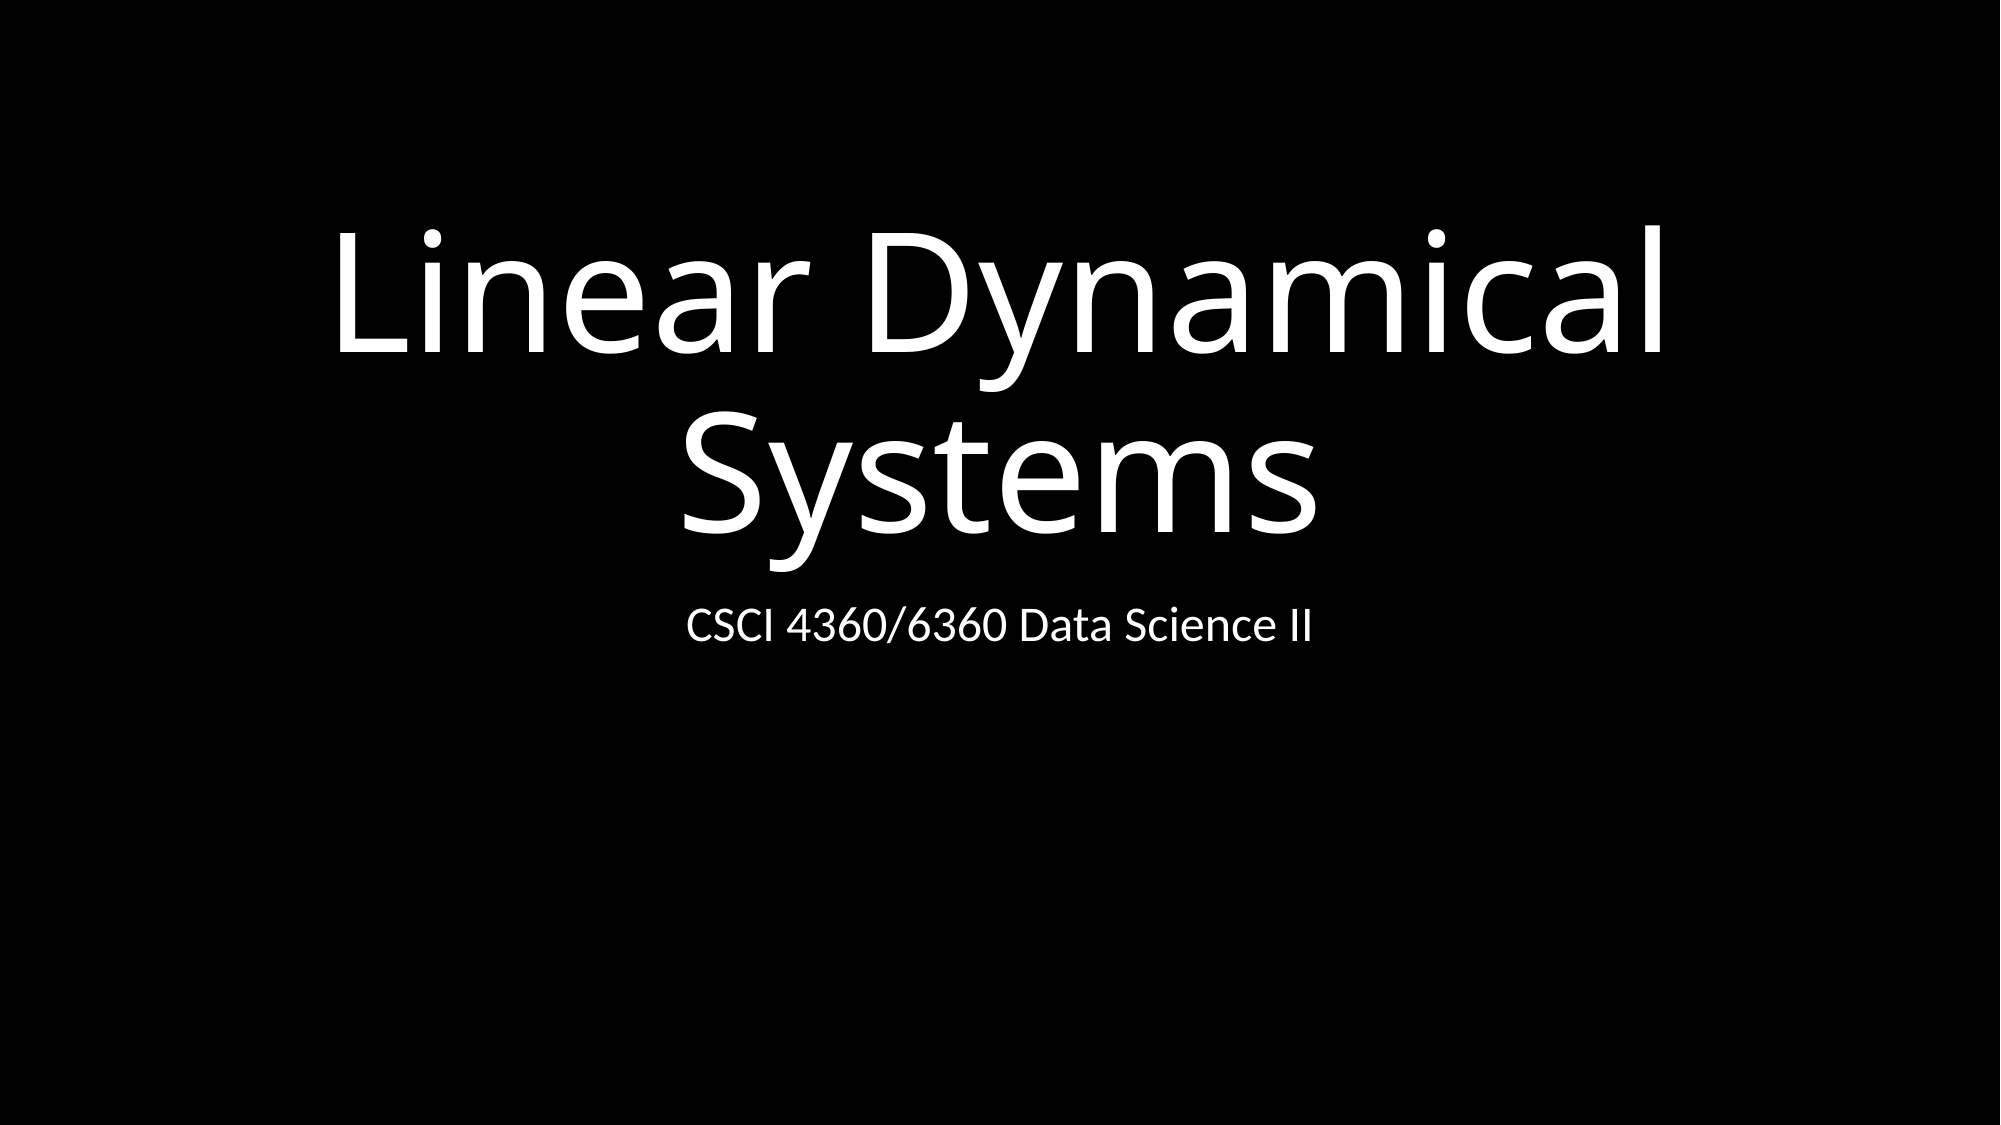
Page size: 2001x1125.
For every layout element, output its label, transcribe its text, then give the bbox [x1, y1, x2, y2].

title Linear Dynamical Systems [249, 184, 1750, 576]
subtitle CSCI 4360/6360 Data Science II [249, 590, 1750, 863]
